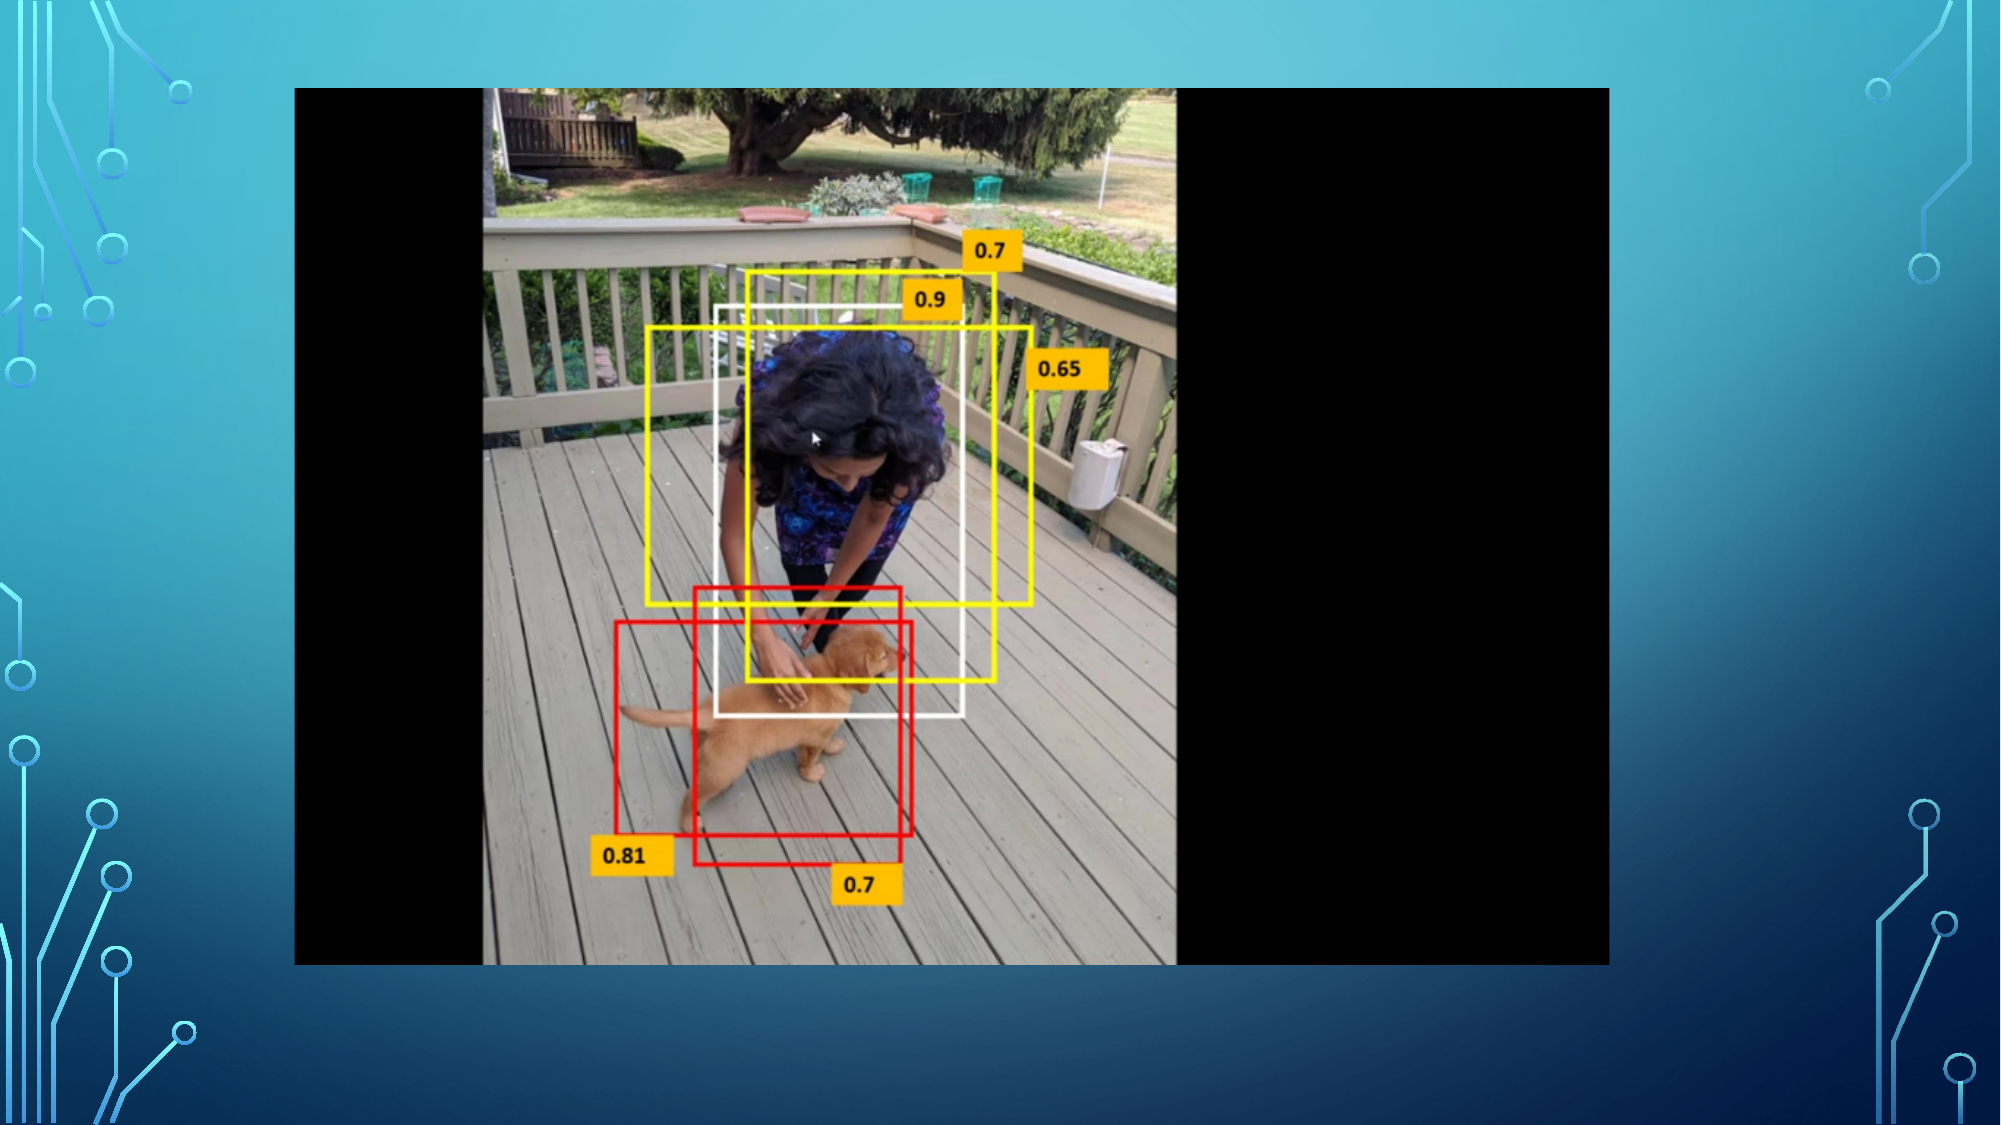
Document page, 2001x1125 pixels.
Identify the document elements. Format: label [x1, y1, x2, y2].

picture [294, 87, 1610, 965]
